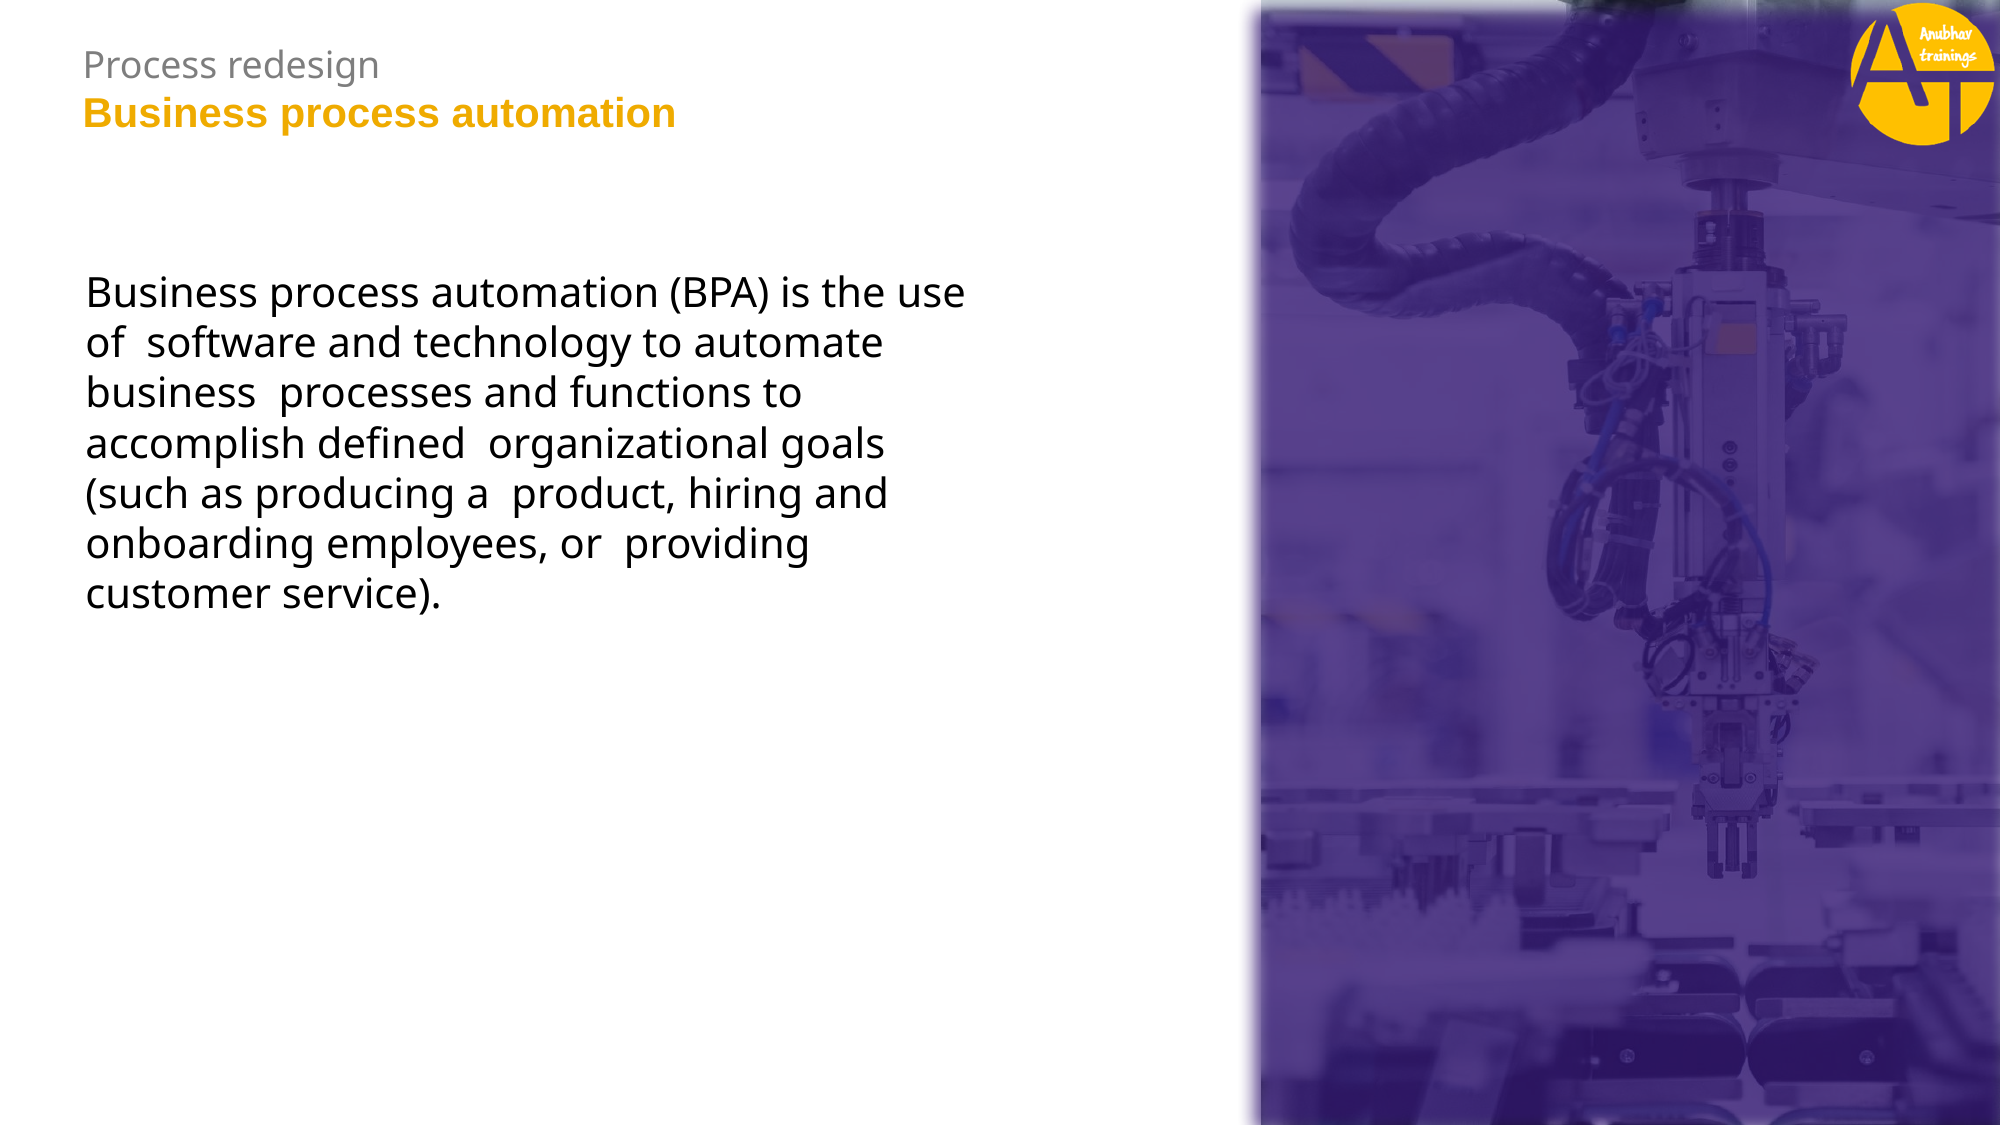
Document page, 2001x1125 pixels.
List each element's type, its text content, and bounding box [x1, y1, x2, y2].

title Process redesign Business process automation [80, 39, 678, 230]
picture [1237, 0, 2000, 1125]
text_box Business process automation (BPA) is the use of software and technology to automate business processes and functions to accomplish defined organizational goals (such as producing a product, hiring and onboarding employees, or providing customer service). [83, 264, 987, 617]
